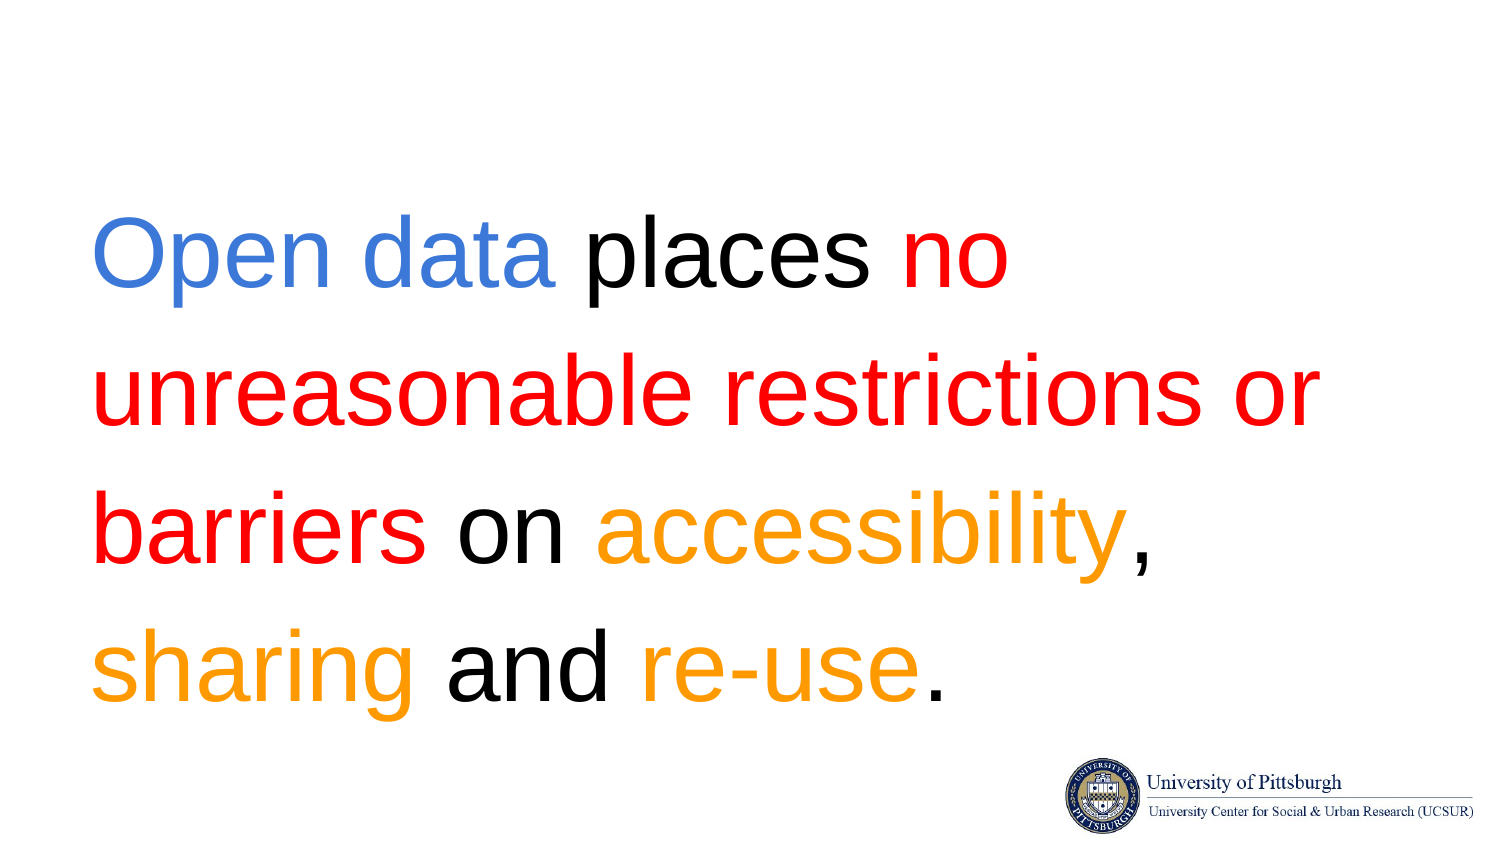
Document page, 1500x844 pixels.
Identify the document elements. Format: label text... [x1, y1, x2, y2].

picture [1064, 755, 1481, 838]
list Open data places no unreasonable restrictions or barriers on accessibility, sharing and re-use. [75, 154, 1425, 766]
